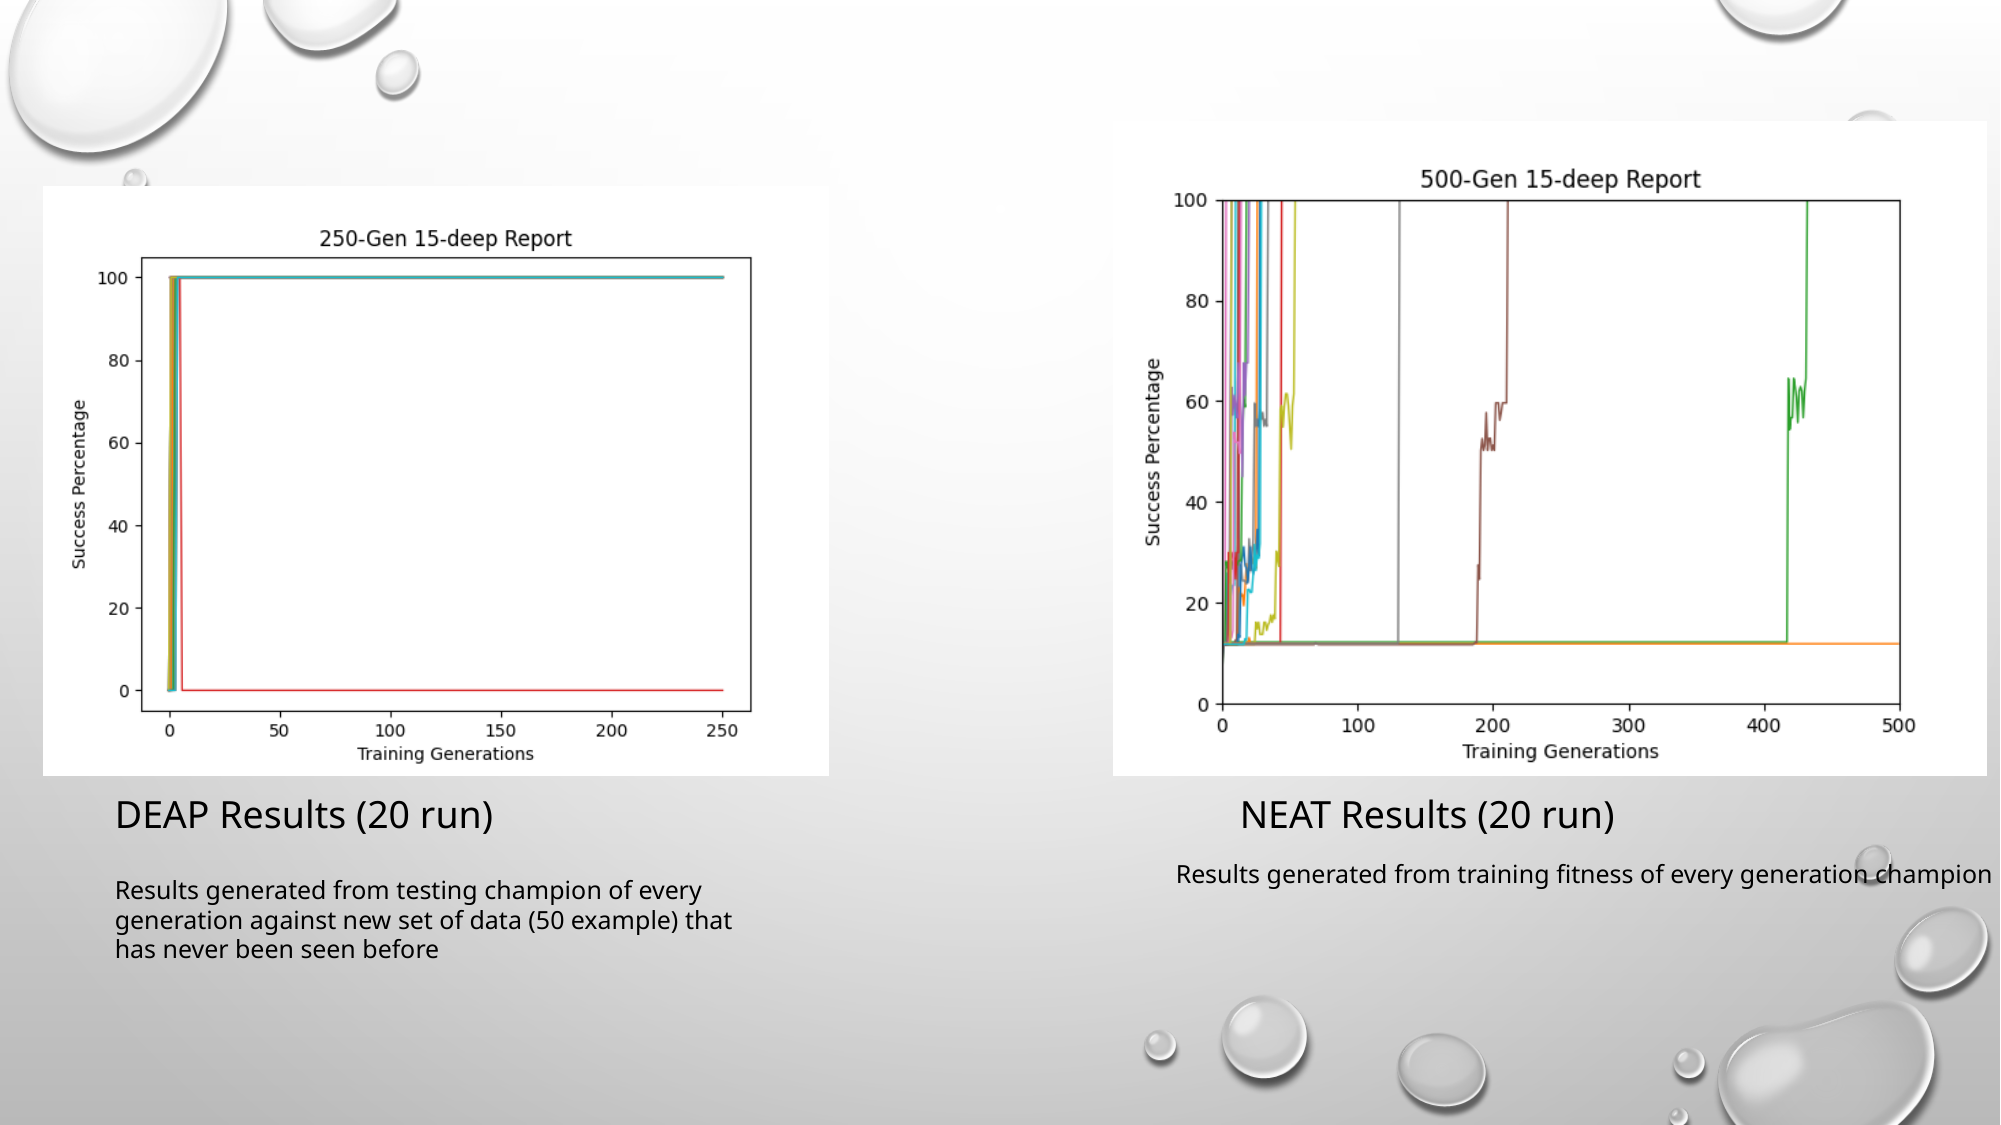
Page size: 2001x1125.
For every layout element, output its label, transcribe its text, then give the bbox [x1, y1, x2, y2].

picture [0, 0, 2000, 1125]
text_box Results generated from testing champion of every generation against new set of data (50 example) that has never been seen before [100, 866, 772, 972]
text_box DEAP Results (20 run) [100, 784, 737, 844]
text_box NEAT Results (20 run) [1224, 784, 1862, 844]
text_box Results generated from training fitness of every generation champion [1161, 851, 2000, 897]
